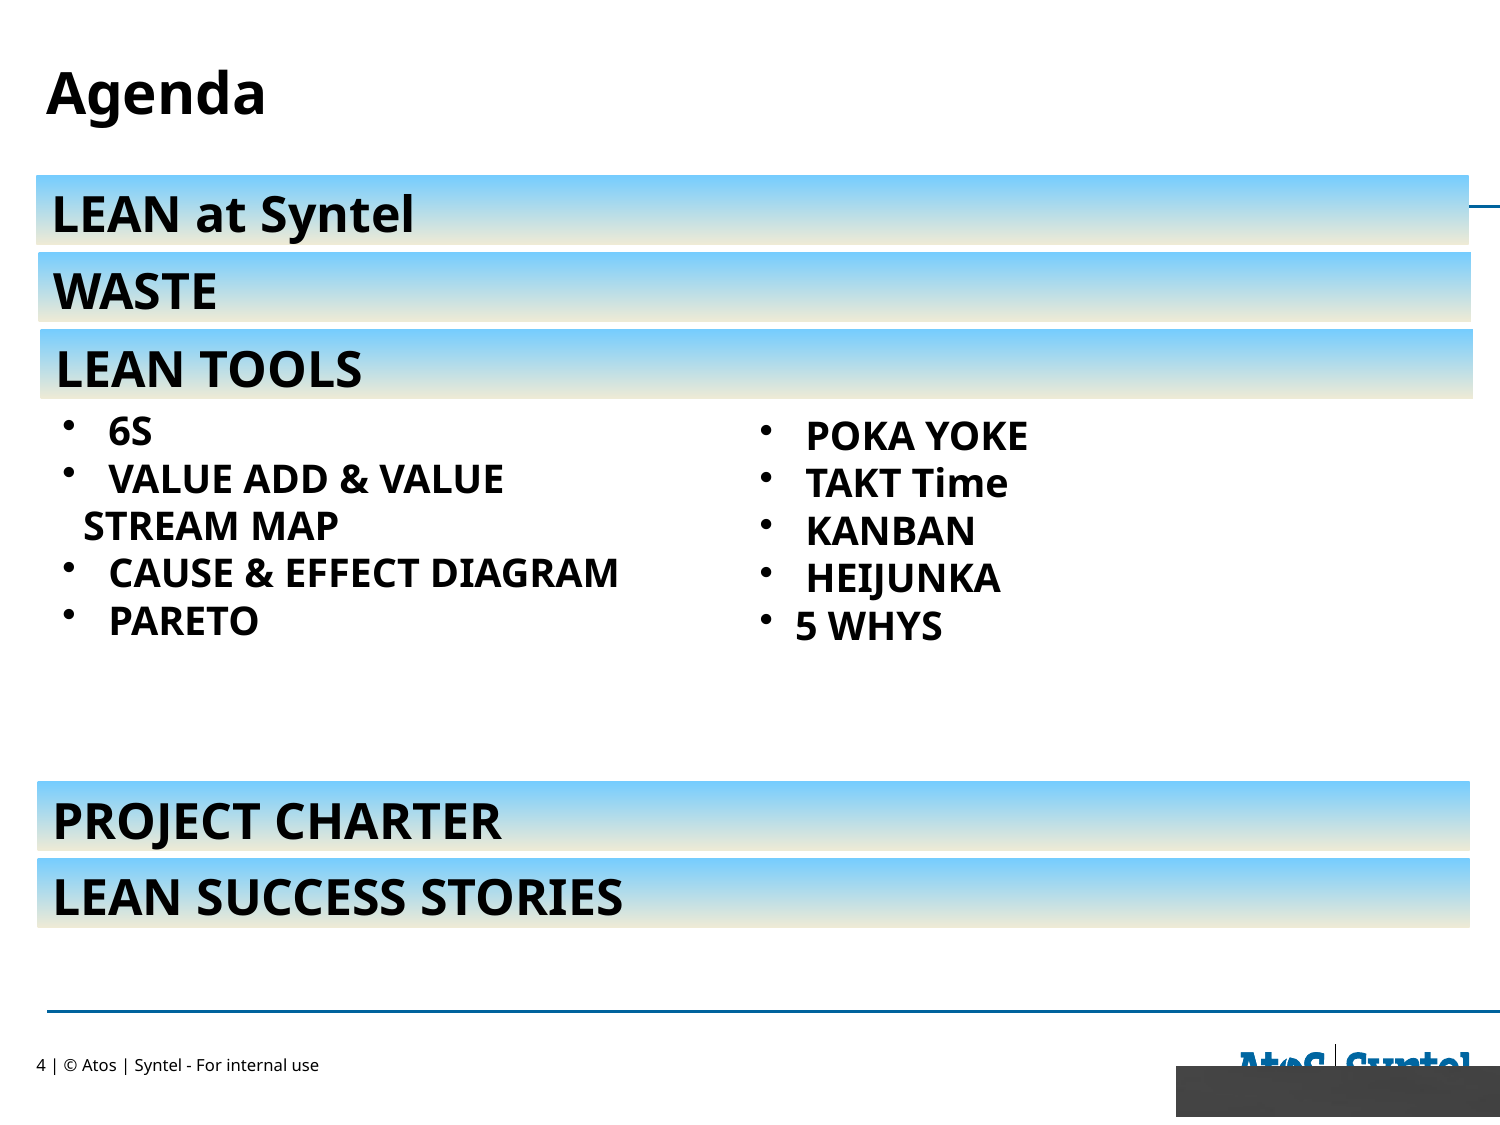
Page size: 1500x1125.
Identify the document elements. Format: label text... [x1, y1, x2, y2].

text_box PROJECT CHARTER [37, 781, 1470, 851]
text_box LEAN at Syntel [36, 175, 1469, 245]
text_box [47, 398, 1457, 702]
text_box WASTE [38, 252, 1471, 322]
text_box LEAN TOOLS [40, 329, 1473, 399]
picture [1176, 1066, 1500, 1117]
text_box Agenda [31, 41, 1294, 142]
text_box LEAN SUCCESS STORIES [37, 858, 1470, 928]
